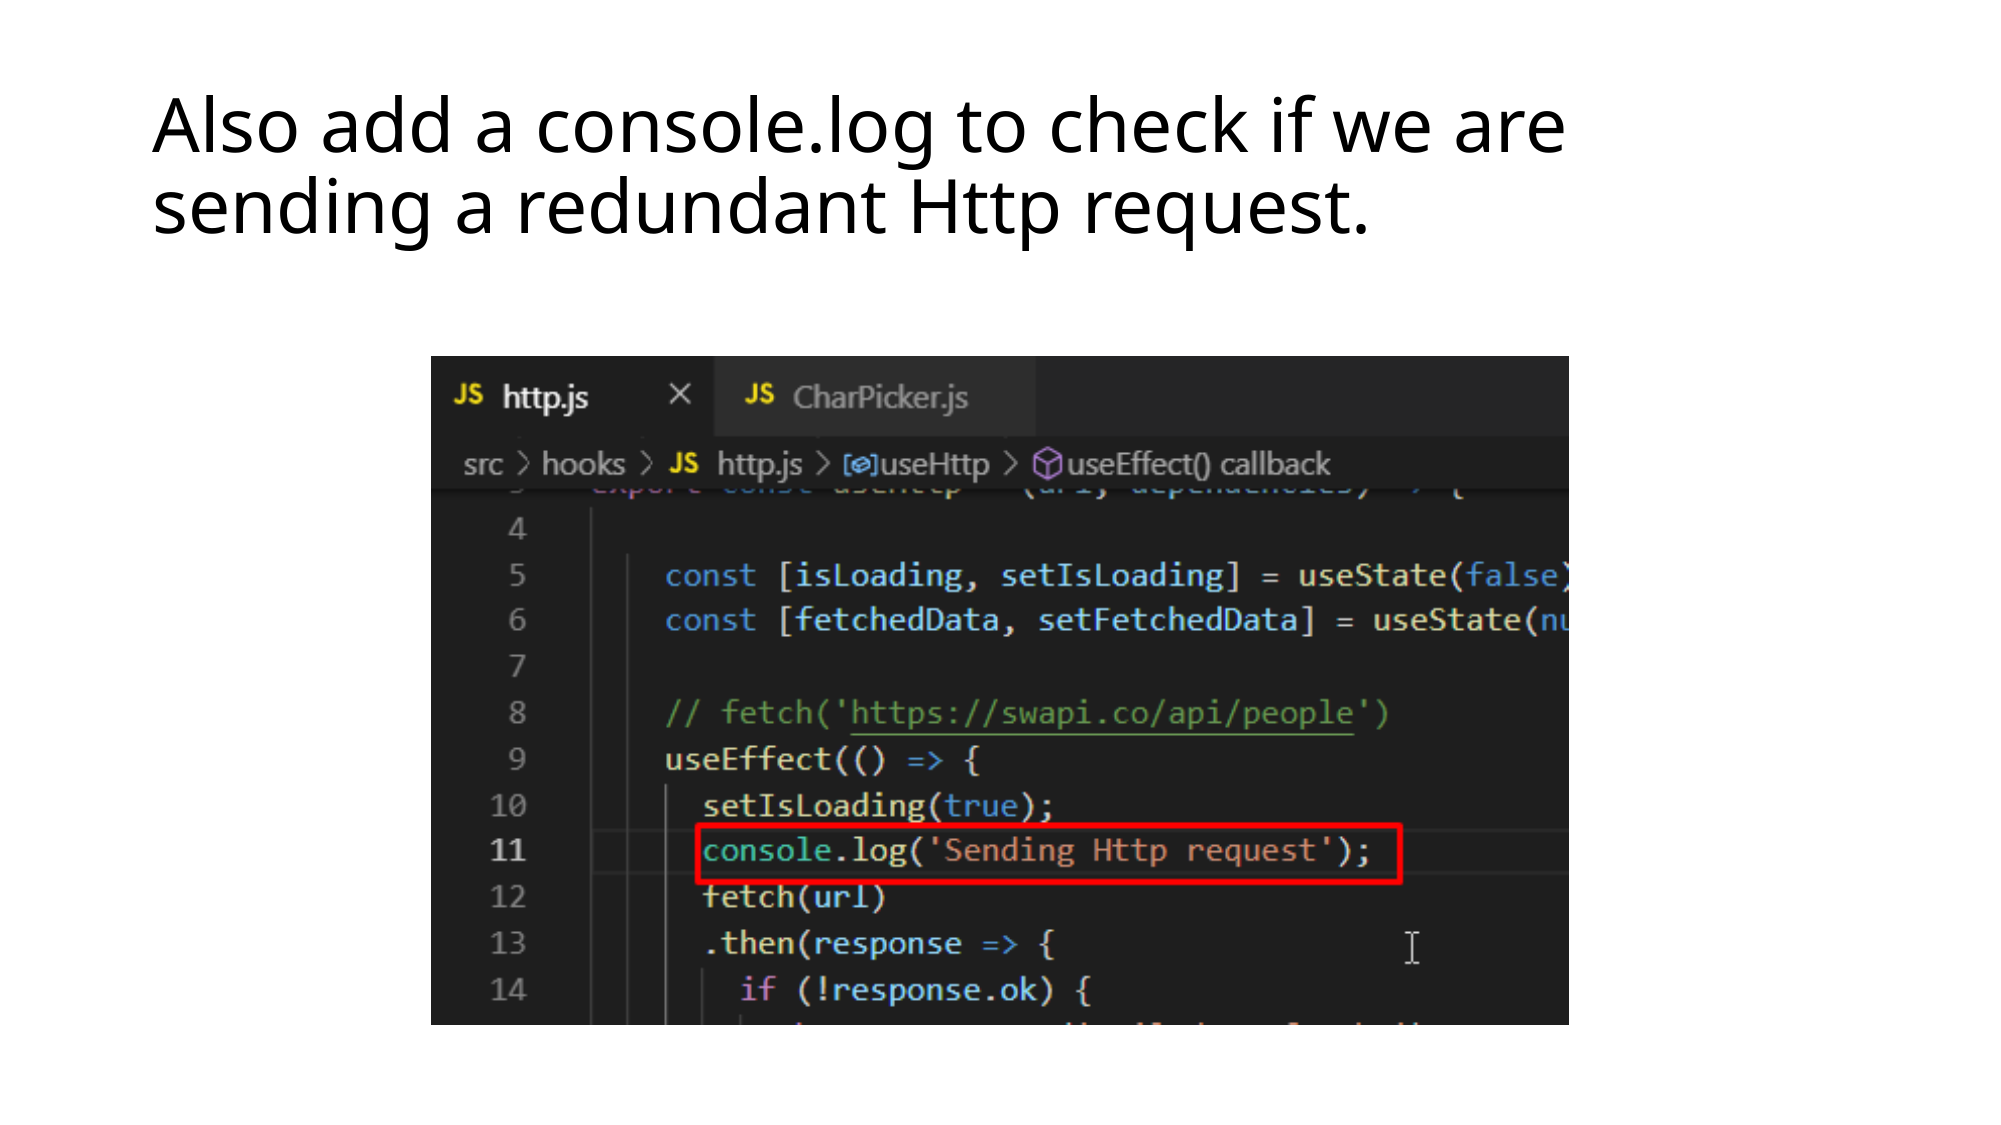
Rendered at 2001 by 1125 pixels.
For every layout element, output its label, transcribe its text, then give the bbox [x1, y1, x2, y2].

title Also add a console.log to check if we are sending a redundant Http request. [137, 59, 1863, 278]
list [431, 356, 1569, 1025]
